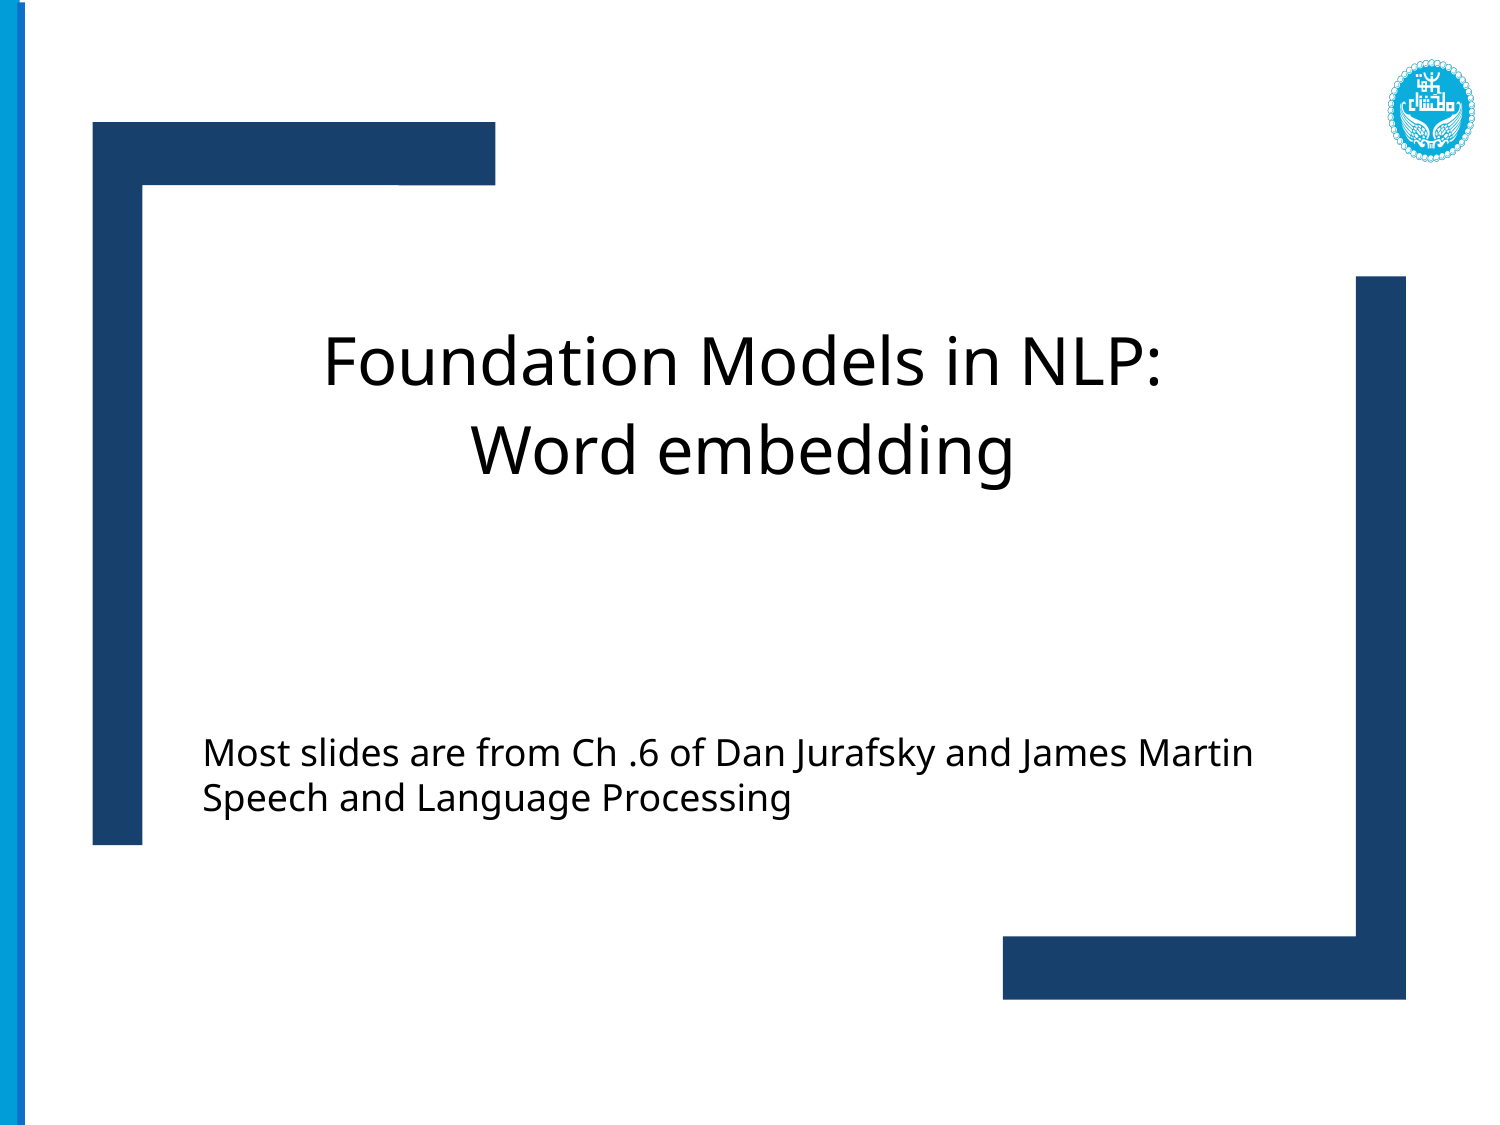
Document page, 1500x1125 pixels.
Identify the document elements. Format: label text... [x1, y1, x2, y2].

subtitle Foundation Models in NLP: Word embedding [225, 301, 1263, 721]
text_box Most slides are from Ch .6 of Dan Jurafsky and James Martin Speech and Language Processing [187, 721, 1300, 872]
picture [1387, 58, 1476, 163]
